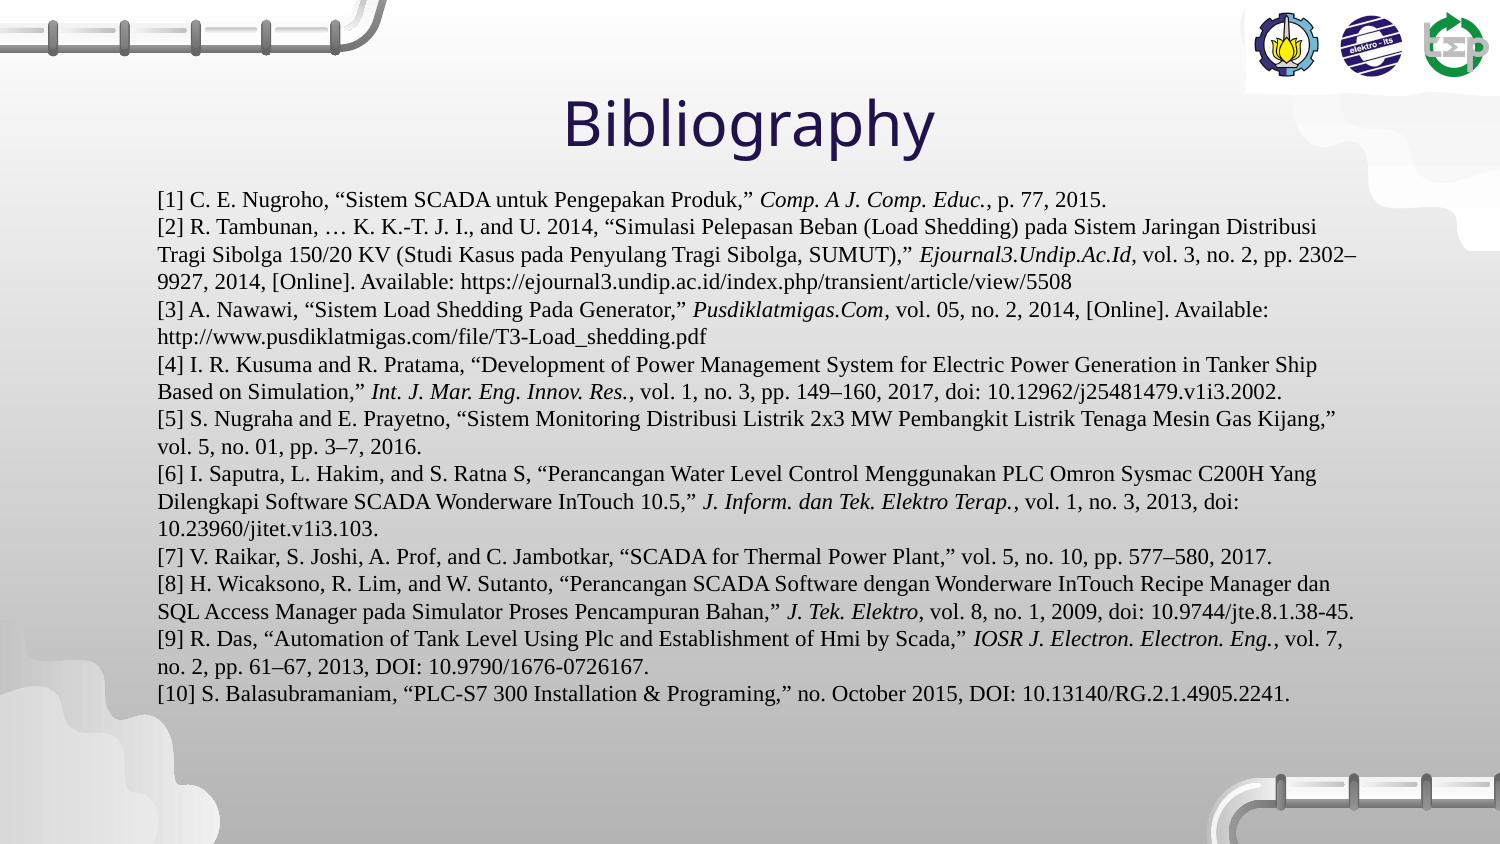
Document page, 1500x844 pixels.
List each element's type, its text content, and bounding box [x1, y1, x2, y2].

title Bibliography [264, 69, 1235, 163]
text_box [1245, 0, 1500, 95]
list [1] C. E. Nugroho, “Sistem SCADA untuk Pengepakan Produk,” Comp. A J. Comp. Educ., p. 77, 2015. [2] R. Tambunan, … K. K.-T. J. I., and U. 2014, “Simulasi Pelepasan Beban (Load Shedding) pada Sistem Jaringan Distribusi Tragi Sibolga 150/20 KV (Studi Kasus pada Penyulang Tragi Sibolga, SUMUT),” Ejournal3.Undip.Ac.Id, vol. 3, no. 2, pp. 2302–9927, 2014, [Online]. Available: https://ejournal3.undip.ac.id/index.php/transient/article/view/5508 [3] A. Nawawi, “Sistem Load Shedding Pada Generator,” Pusdiklatmigas.Com, vol. 05, no. 2, 2014, [Online]. Available: http://www.pusdiklatmigas.com/file/T3-Load_shedding.pdf [4] I. R. Kusuma and R. Pratama, “Development of Power Management System for Electric Power Generation in Tanker Ship Based on Simulation,” Int. J. Mar. Eng. Innov. Res., vol. 1, no. 3, pp. 149–160, 2017, doi: 10.12962/j25481479.v1i3.2002. [5] S. Nugraha and E. Prayetno, “Sistem Monitoring Distribusi Listrik 2x3 MW Pembangkit Listrik Tenaga Mesin Gas Kijang,” vol. 5, no. 01, pp. 3–7, 2016. [6] I. Saputra, L. Hakim, and S. Ratna S, “Perancangan Water Level Control Menggunakan PLC Omron Sysmac C200H Yang Dilengkapi Software SCADA Wonderware InTouch 10.5,” J. Inform. dan Tek. Elektro Terap., vol. 1, no. 3, 2013, doi: 10.23960/jitet.v1i3.103. [7] V. Raikar, S. Joshi, A. Prof, and C. Jambotkar, “SCADA for Thermal Power Plant,” vol. 5, no. 10, pp. 577–580, 2017. [8] H. Wicaksono, R. Lim, and W. Sutanto, “Perancangan SCADA Software dengan Wonderware InTouch Recipe Manager dan SQL Access Manager pada Simulator Proses Pencampuran Bahan,” J. Tek. Elektro, vol. 8, no. 1, 2009, doi: 10.9744/jte.8.1.38-45. [9] R. Das, “Automation of Tank Level Using Plc and Establishment of Hmi by Scada,” IOSR J. Electron. Electron. Eng., vol. 7, no. 2, pp. 61–67, 2013, DOI: 10.9790/1676-0726167. [10] S. Balasubramaniam, “PLC-S7 300 Installation & Programing,” no. October 2015, DOI: 10.13140/RG.2.1.4905.2241. [119, 169, 1381, 755]
